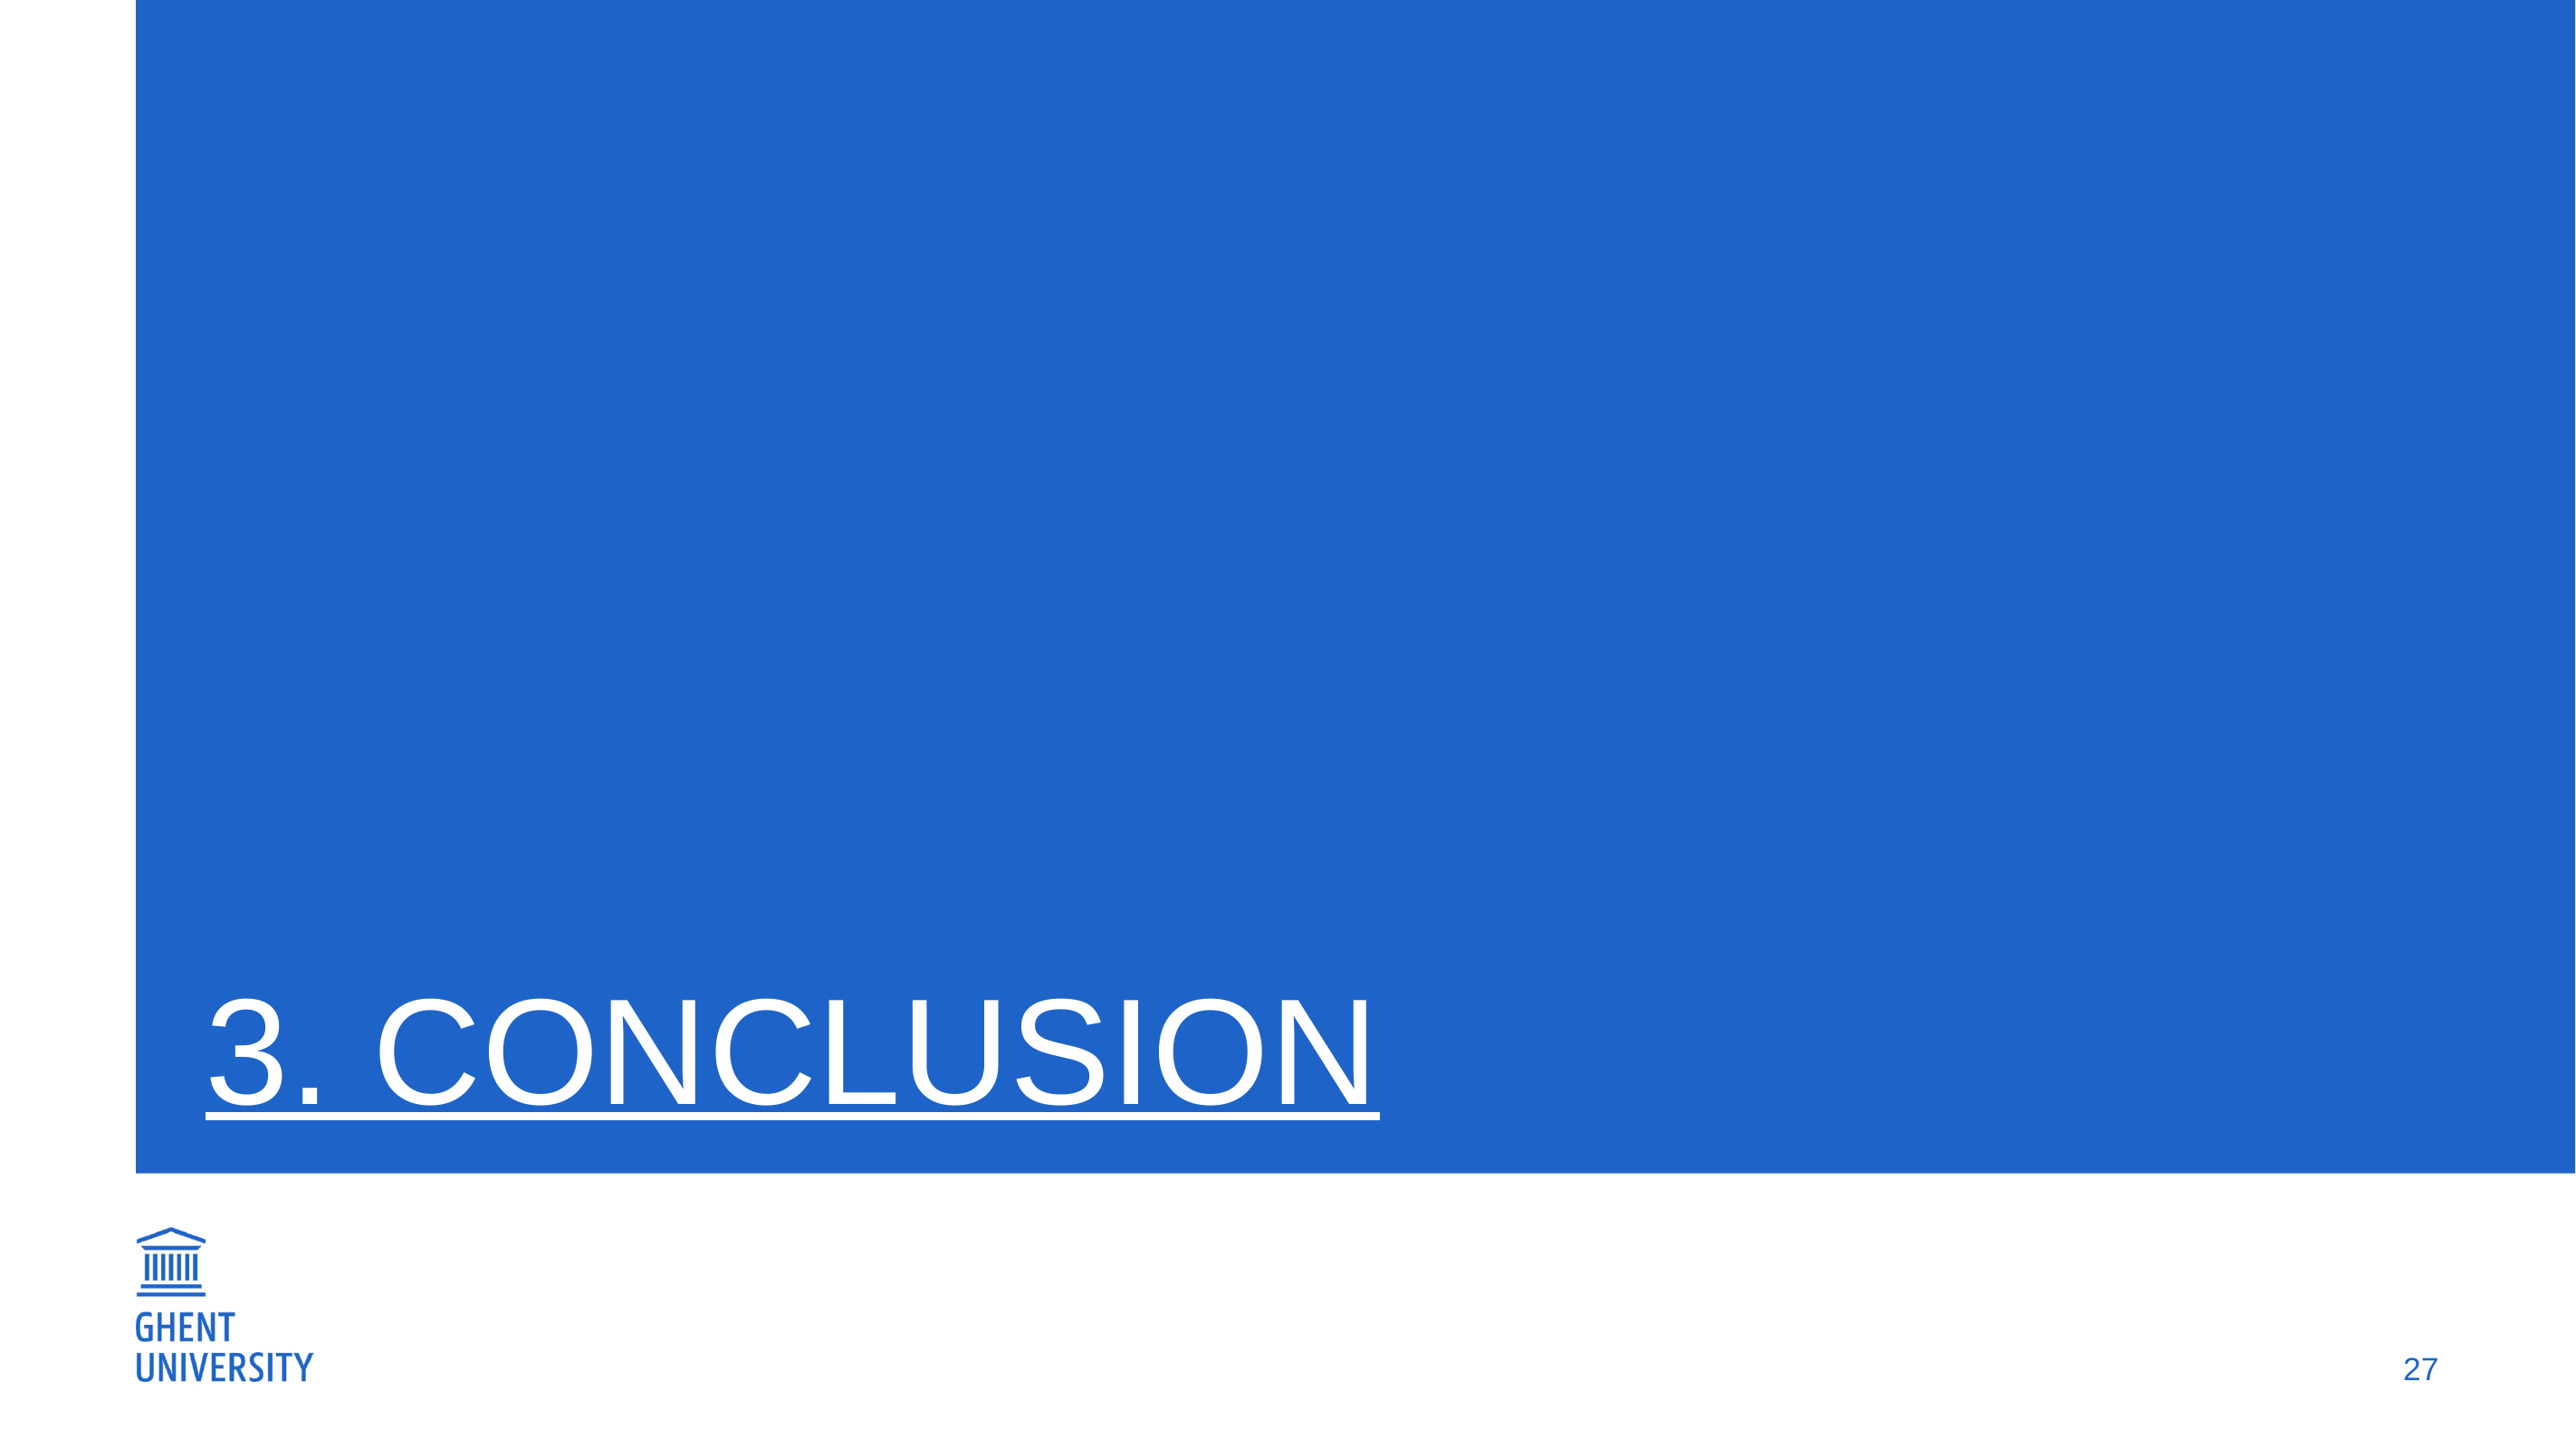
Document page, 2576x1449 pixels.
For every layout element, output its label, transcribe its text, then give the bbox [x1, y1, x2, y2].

picture [68, 1175, 411, 1449]
slide_number 27 [2315, 1329, 2453, 1407]
title 3. conclusion [191, 482, 2447, 1142]
